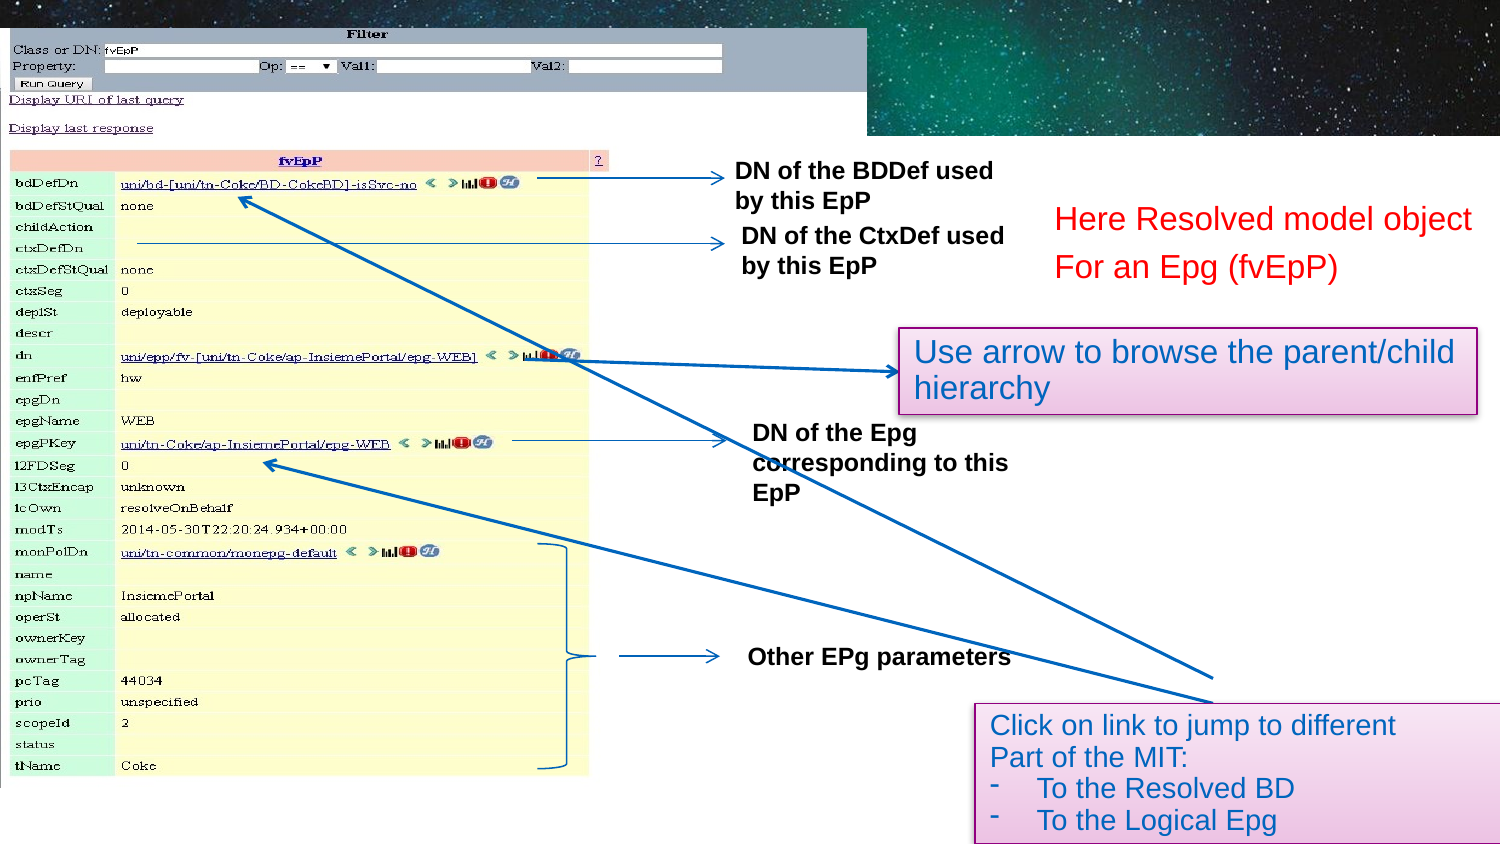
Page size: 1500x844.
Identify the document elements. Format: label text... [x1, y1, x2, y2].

text_box Use arrow to browse the parent/child hierarchy [1218, 327, 1478, 415]
text_box Here Resolved model object For an Epg (fvEpP) [1039, 194, 1488, 294]
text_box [237, 196, 1214, 679]
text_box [262, 462, 1214, 704]
text_box DN of the BDDef used by this EpP [871, 146, 1045, 195]
text_box Click on link to jump to different Part of the MIT: To the Resolved BD To the Logical Epg [974, 703, 1500, 844]
picture [0, 0, 1500, 788]
